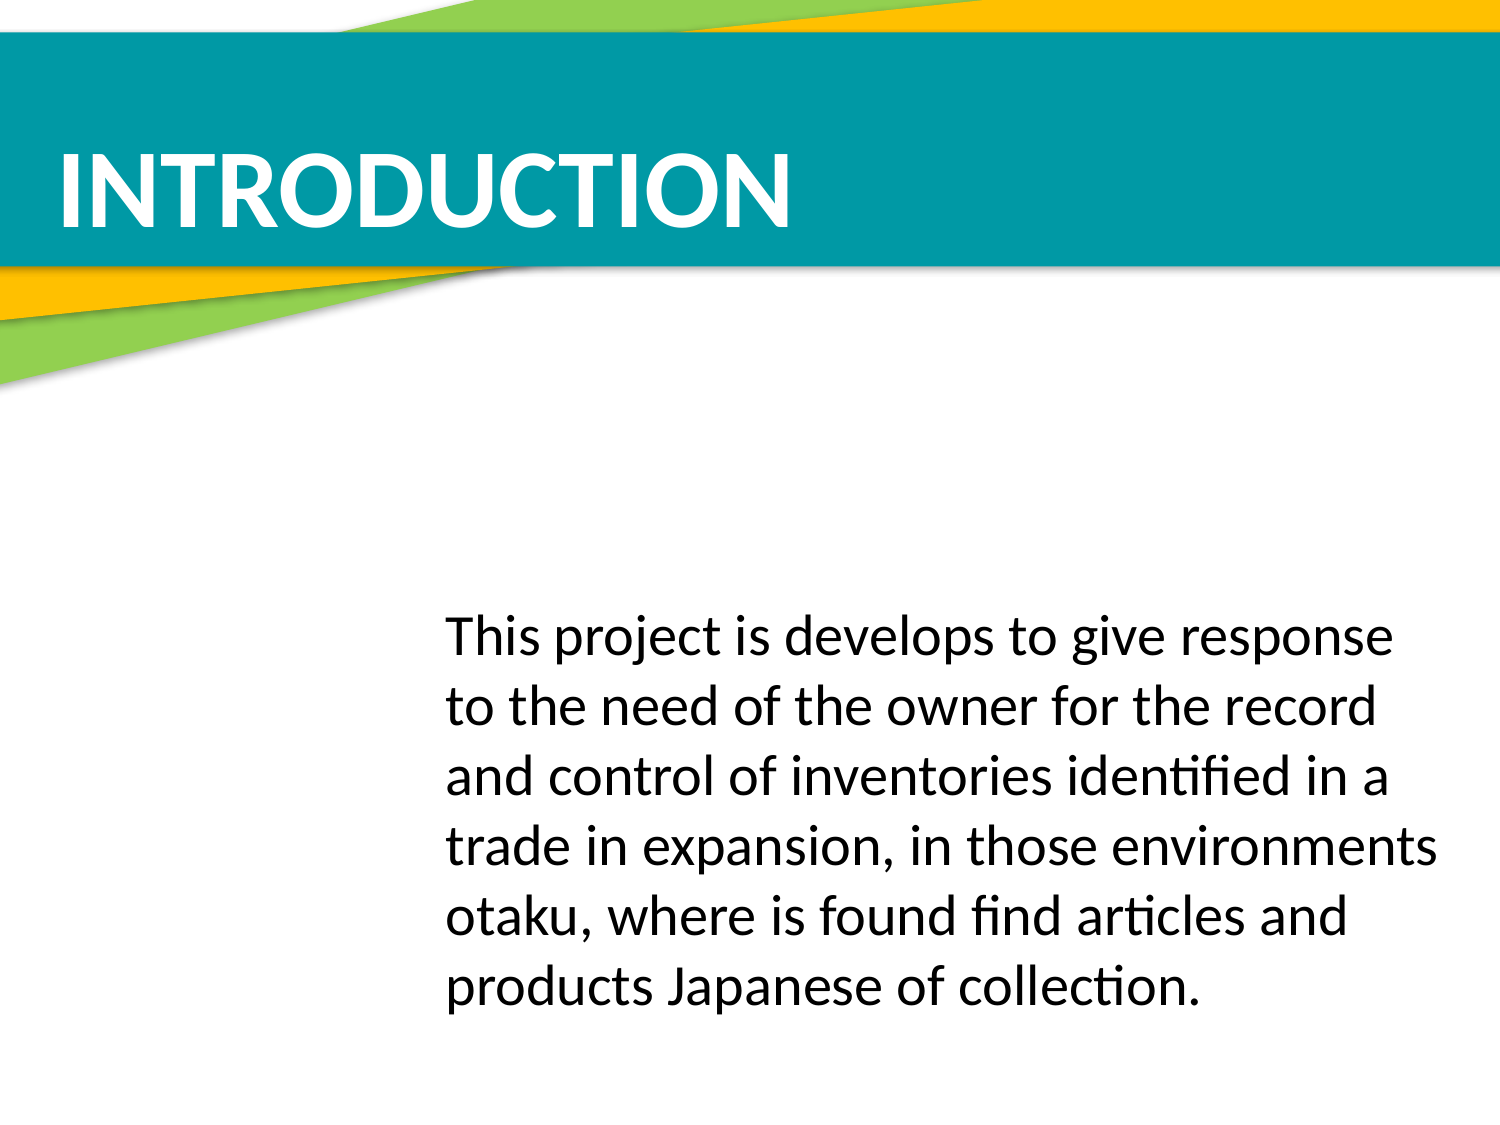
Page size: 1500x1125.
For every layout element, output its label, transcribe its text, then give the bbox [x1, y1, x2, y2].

text_box This project is develops to give response to the need of the owner for the record and control of inventories identified in a trade in expansion, in those environments otaku, where is found find articles and products Japanese of collection. [431, 590, 1473, 1025]
text_box INTRODUCTION [41, 135, 1018, 230]
